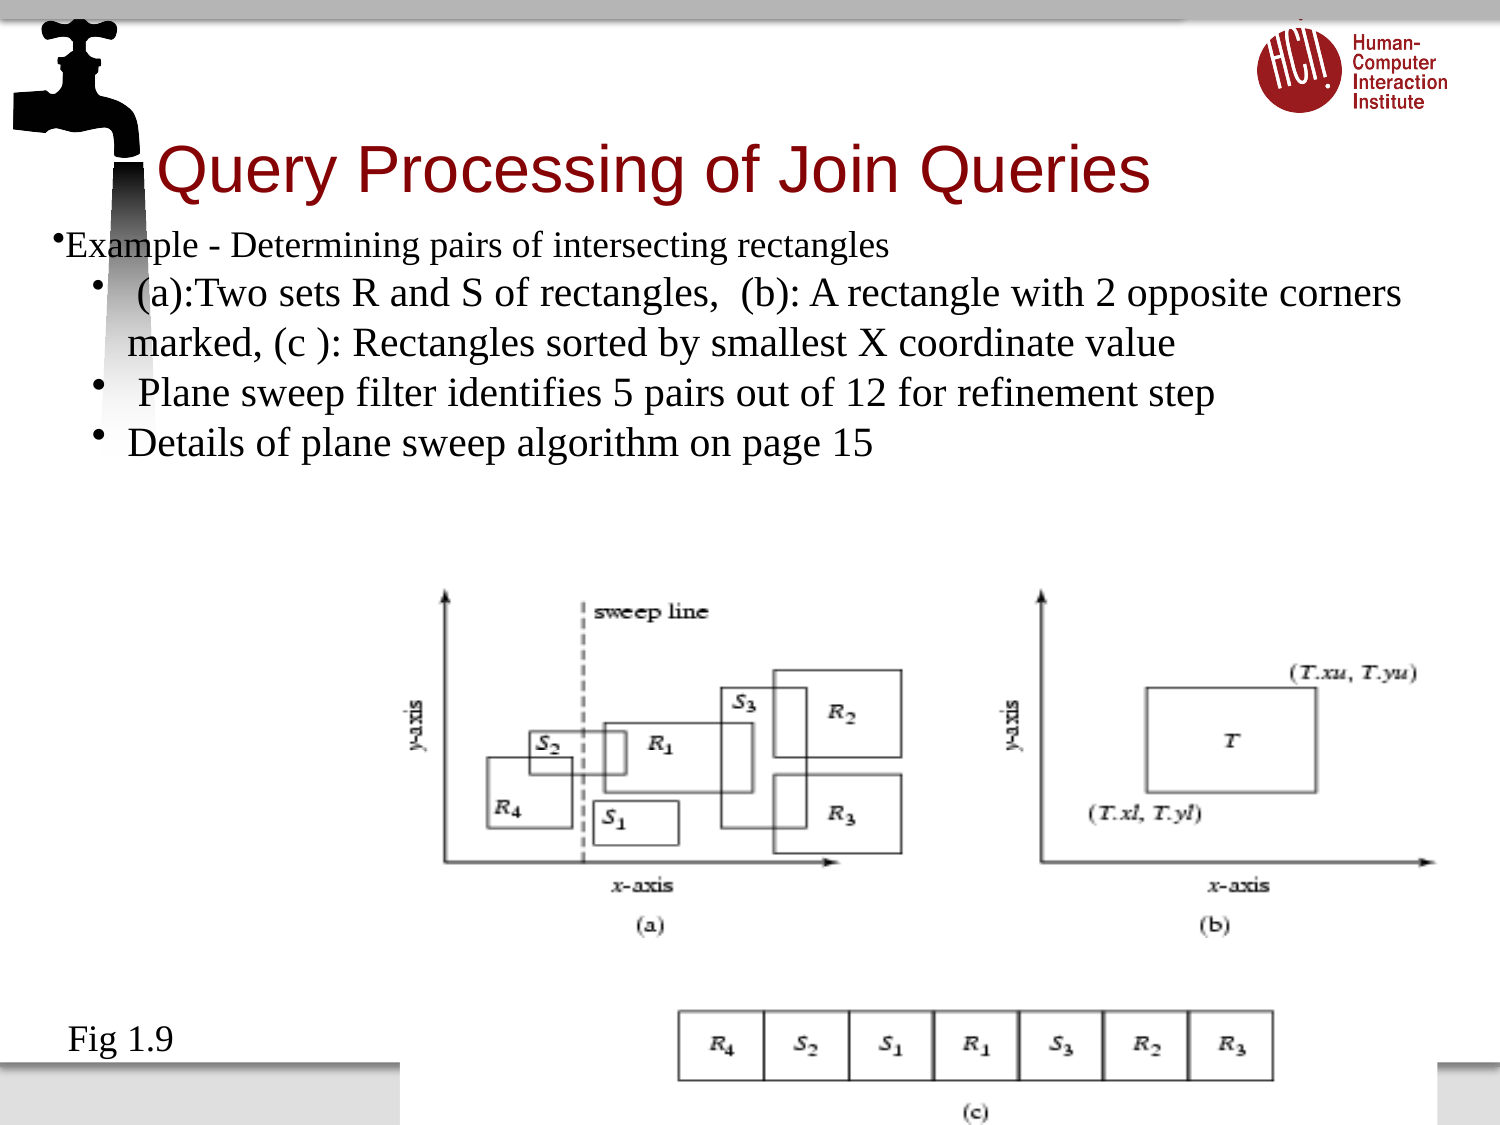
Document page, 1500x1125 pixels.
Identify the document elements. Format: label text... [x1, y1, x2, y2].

picture [13, 20, 140, 158]
text_box Fig 1.9 [52, 1006, 189, 1067]
picture [1257, 20, 1447, 113]
title Query Processing of Join Queries [156, 50, 1187, 212]
picture [399, 587, 1438, 1125]
text_box Example - Determining pairs of intersecting rectangles (a):Two sets R and S of rectangles, (b): A rectangle with 2 opposite corners marked, (c ): Rectangles sorted by smallest X coordinate value Plane sweep filter identifies 5 pairs out of 12 for refinement step Details of plane sweep algorithm on page 15 [37, 212, 1463, 536]
